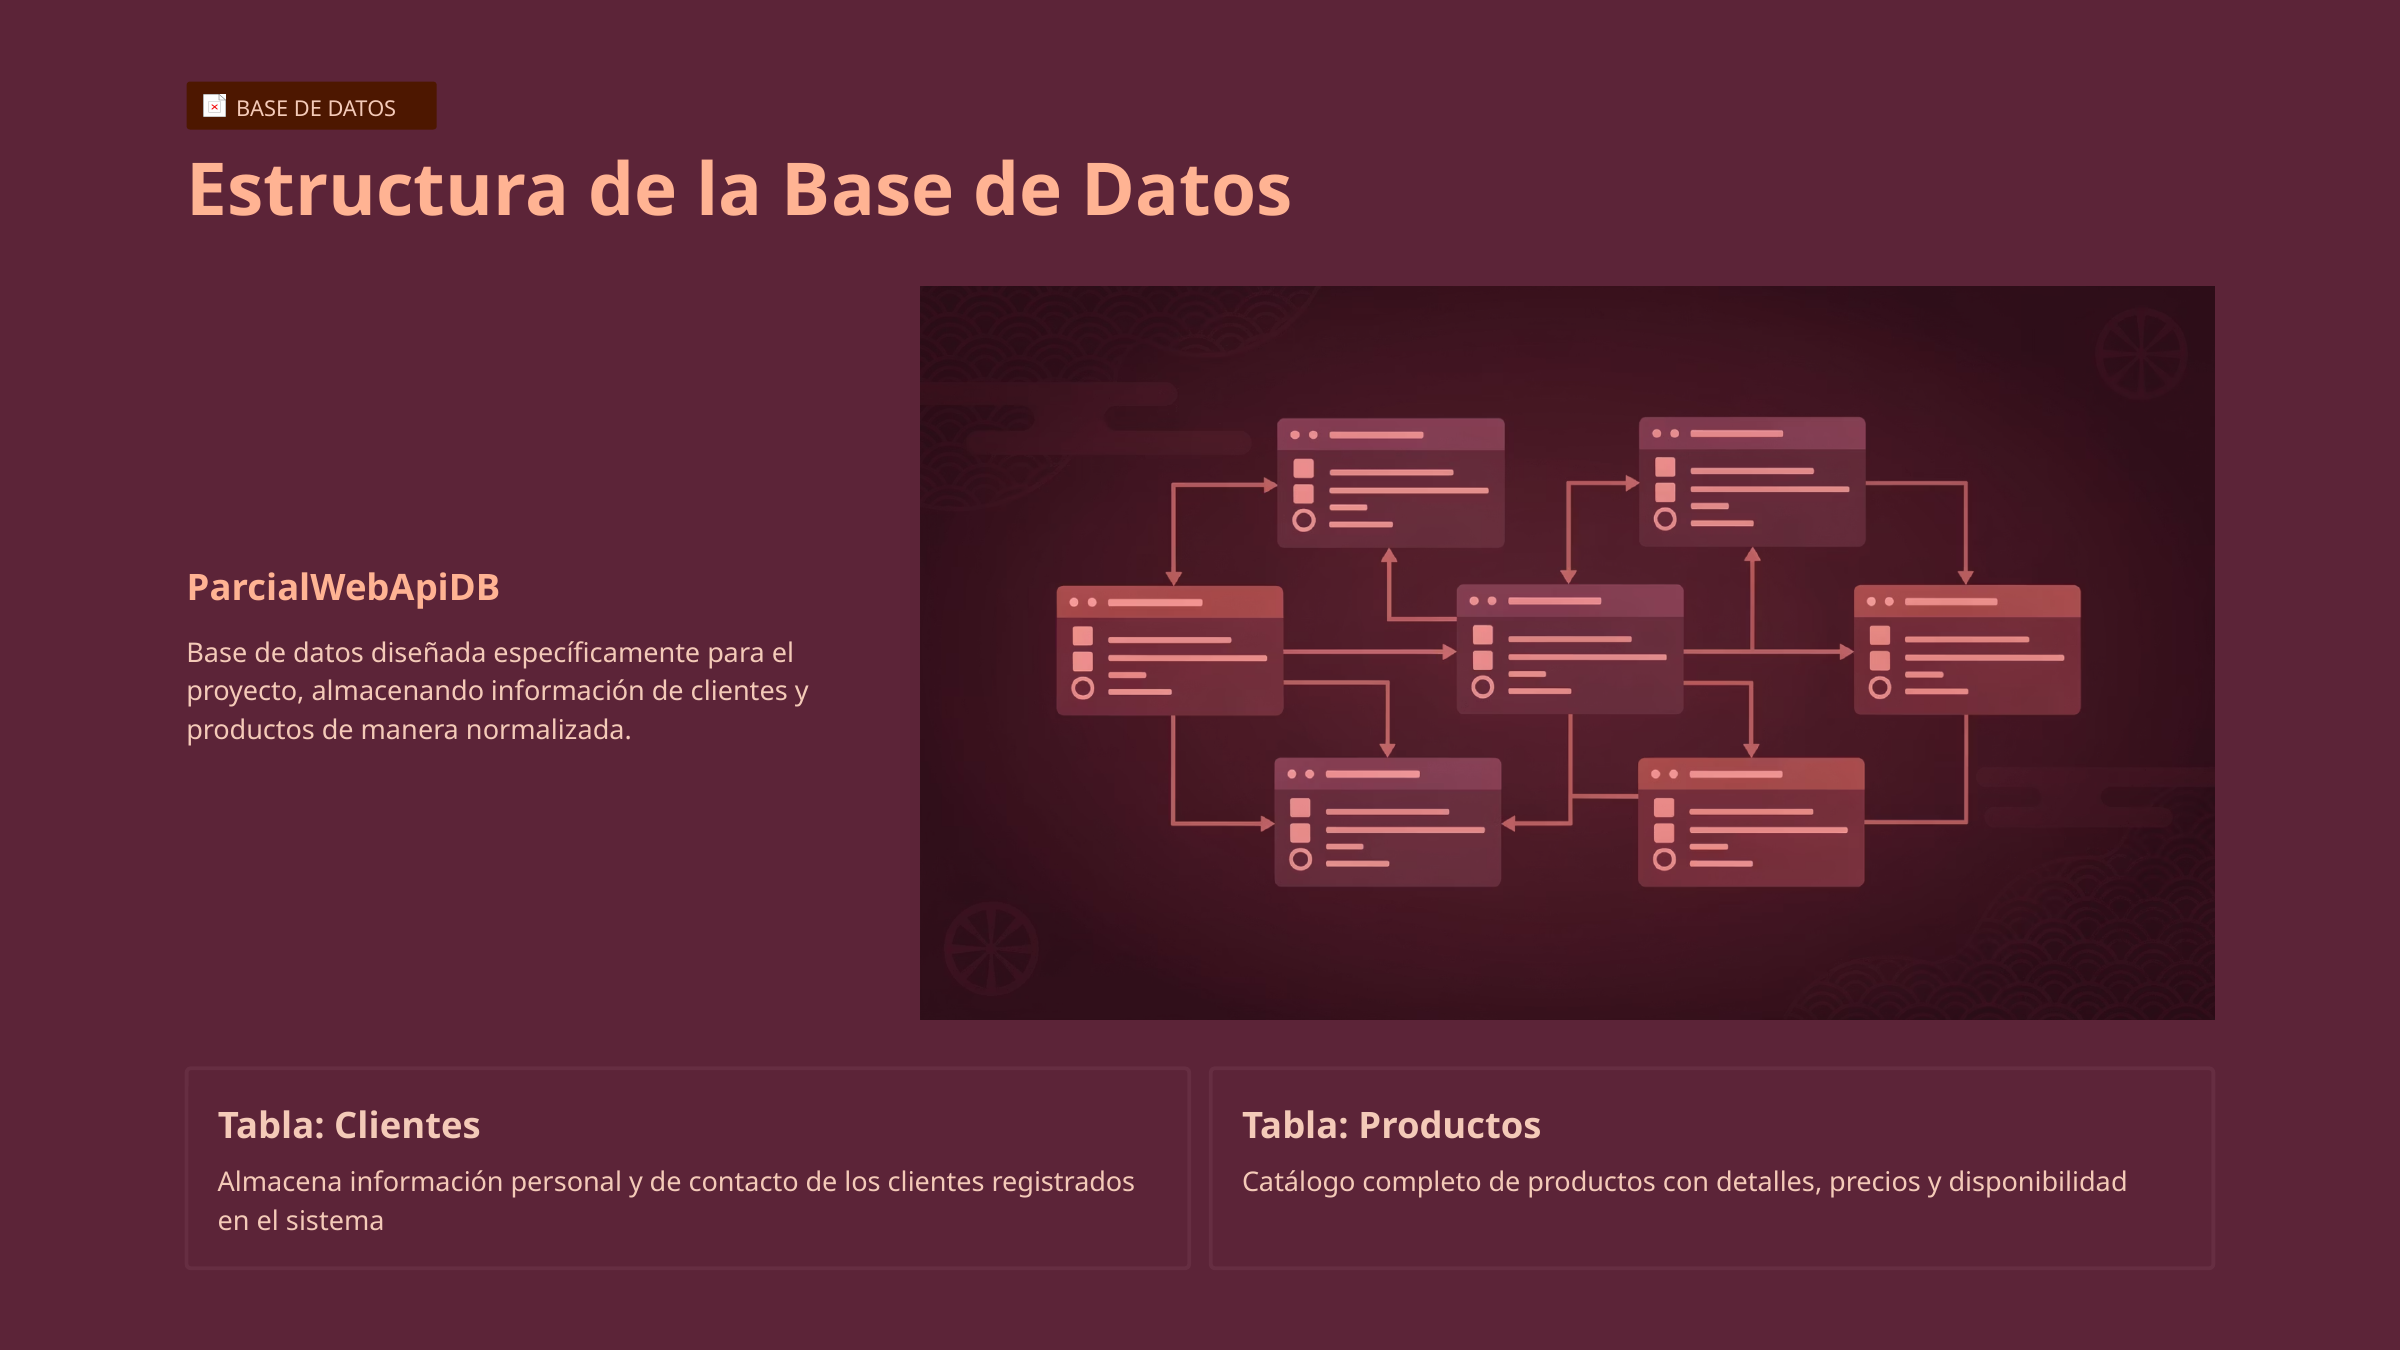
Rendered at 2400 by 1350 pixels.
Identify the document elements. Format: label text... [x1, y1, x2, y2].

text_box [186, 81, 437, 130]
text_box Almacena información personal y de contacto de los clientes registrados en el sistema [217, 1158, 1158, 1238]
text_box BASE DE DATOS [236, 89, 421, 122]
text_box [186, 1068, 1190, 1269]
text_box Tabla: Clientes [217, 1099, 585, 1146]
picture [203, 94, 226, 117]
picture [920, 286, 2215, 1020]
text_box ParcialWebApiDB [186, 561, 554, 608]
text_box Tabla: Productos [1242, 1099, 1610, 1146]
text_box Base de datos diseñada específicamente para el proyecto, almacenando información de clientes y productos de manera normalizada. [186, 629, 853, 747]
text_box [1210, 1068, 2214, 1269]
text_box Catálogo completo de productos con detalles, precios y disponibilidad [1241, 1158, 2182, 1238]
text_box Estructura de la Base de Datos [186, 138, 1255, 230]
